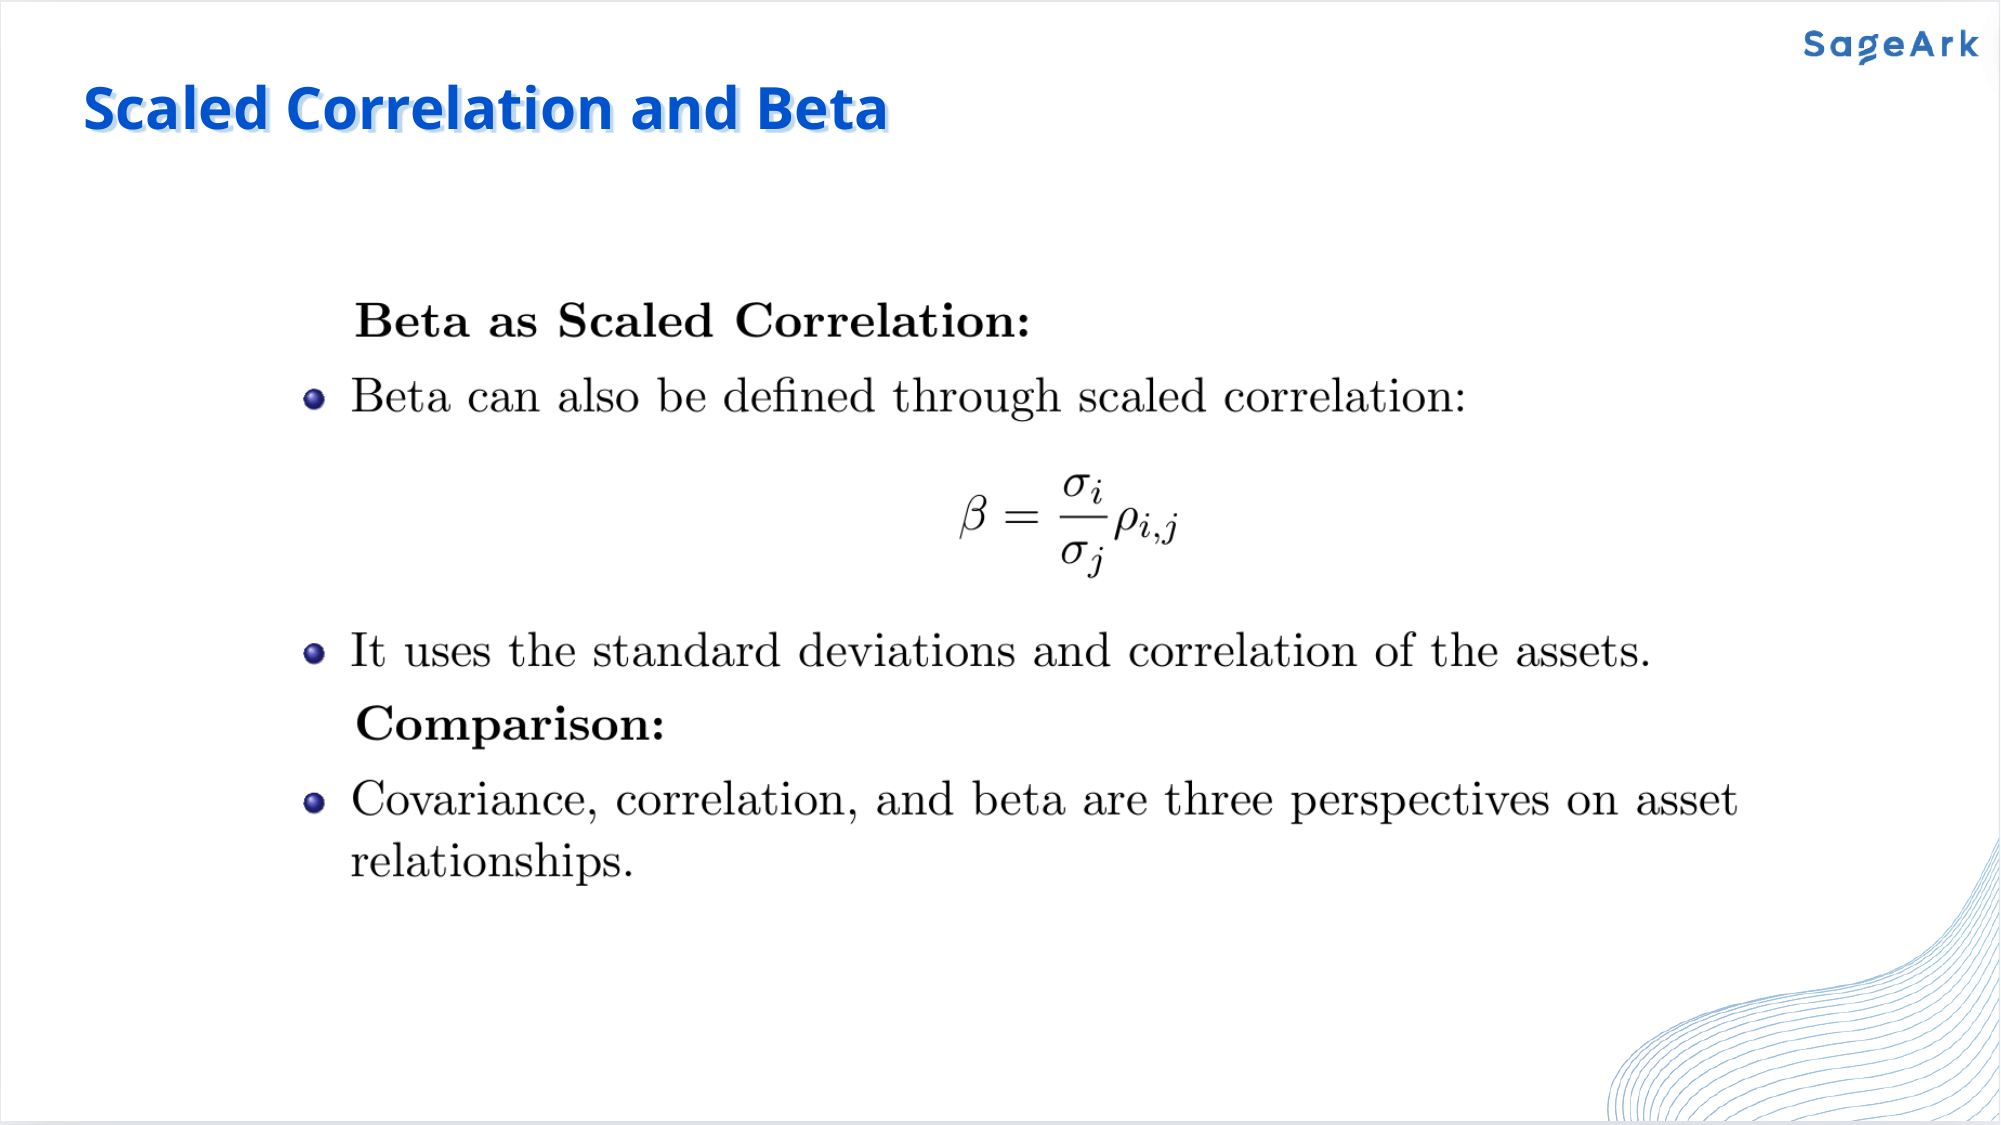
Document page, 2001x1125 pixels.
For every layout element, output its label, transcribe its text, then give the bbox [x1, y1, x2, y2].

picture [0, 0, 2001, 1125]
title Scaled Correlation and Beta [68, 51, 1794, 170]
